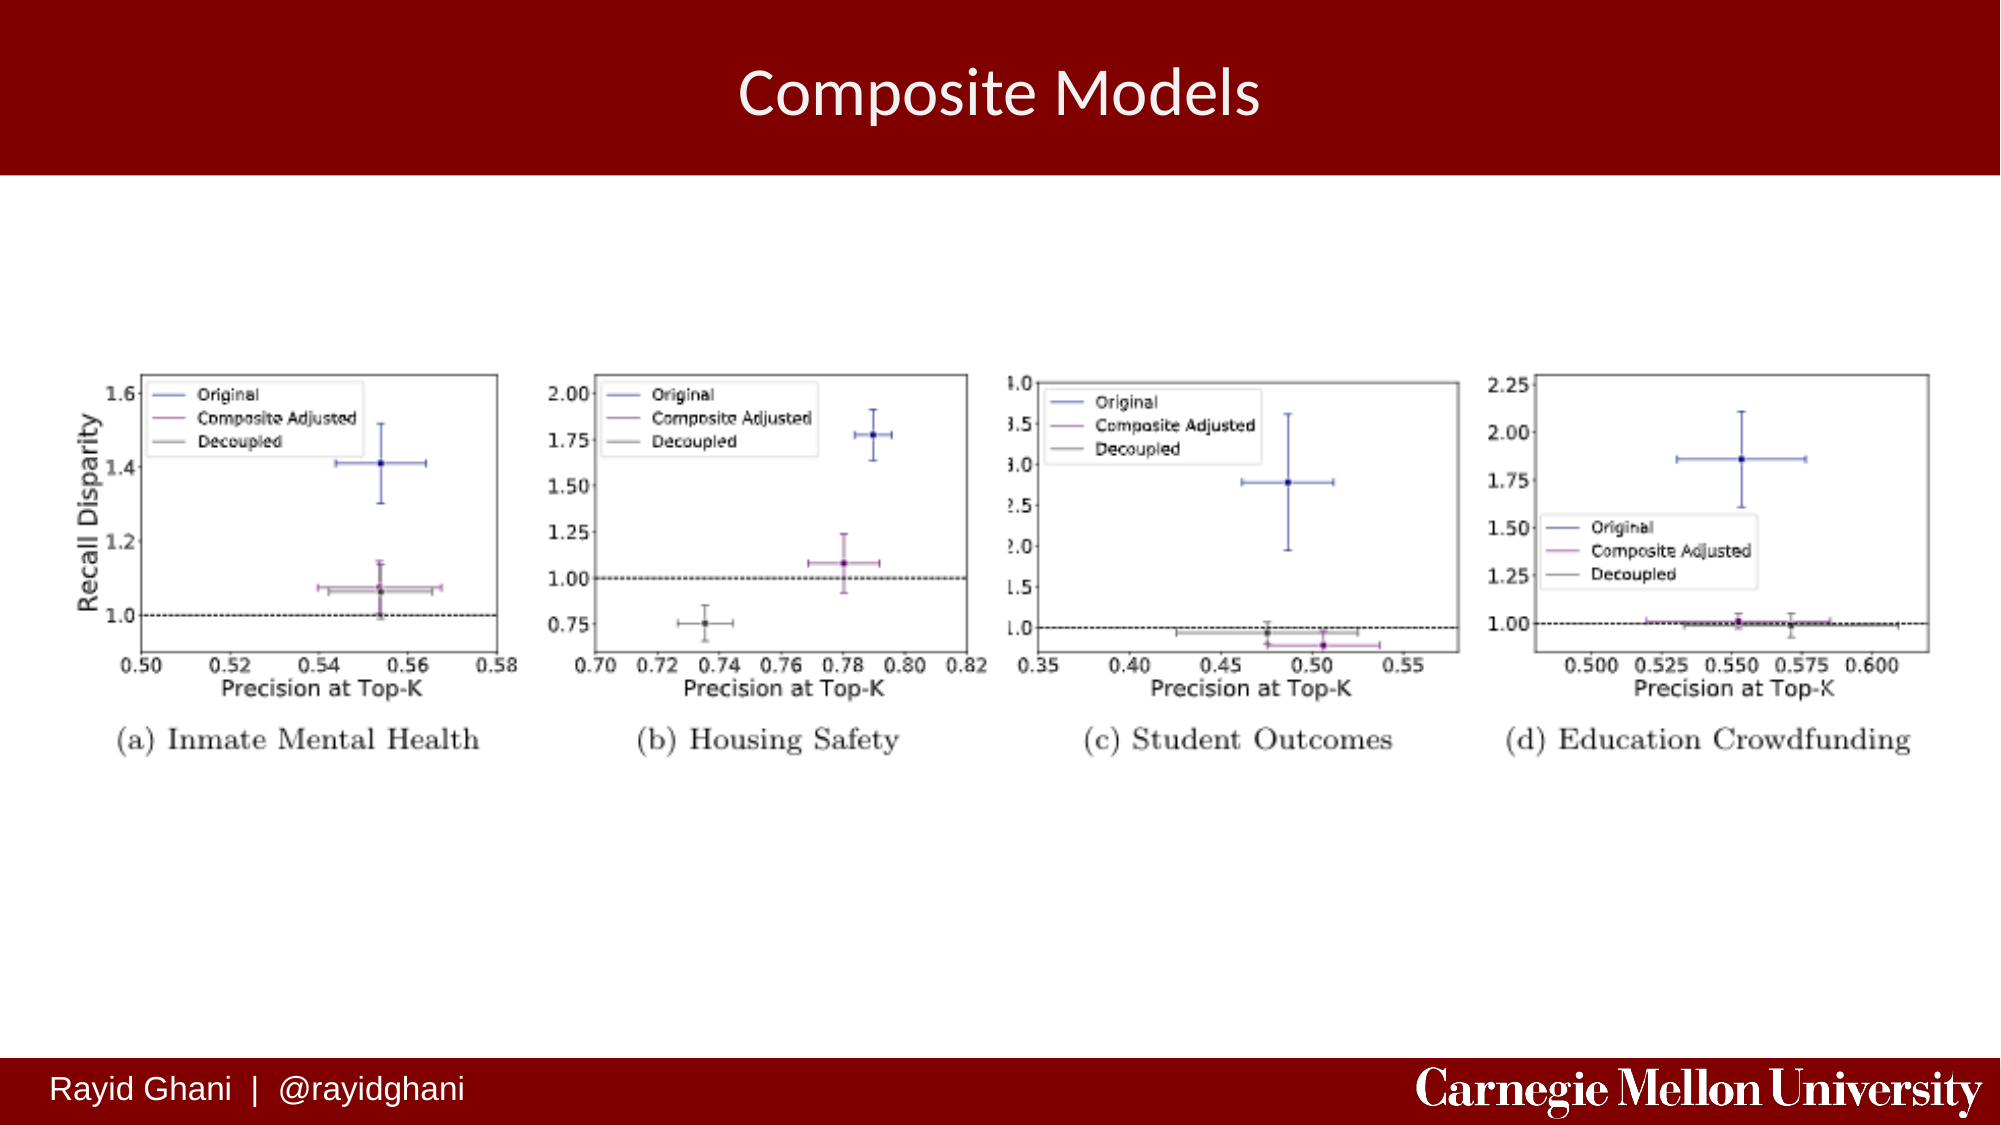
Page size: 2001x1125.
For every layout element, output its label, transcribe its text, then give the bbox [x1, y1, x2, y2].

picture [32, 346, 1967, 779]
title Composite Models [0, 0, 2000, 176]
picture [1416, 1067, 1983, 1119]
